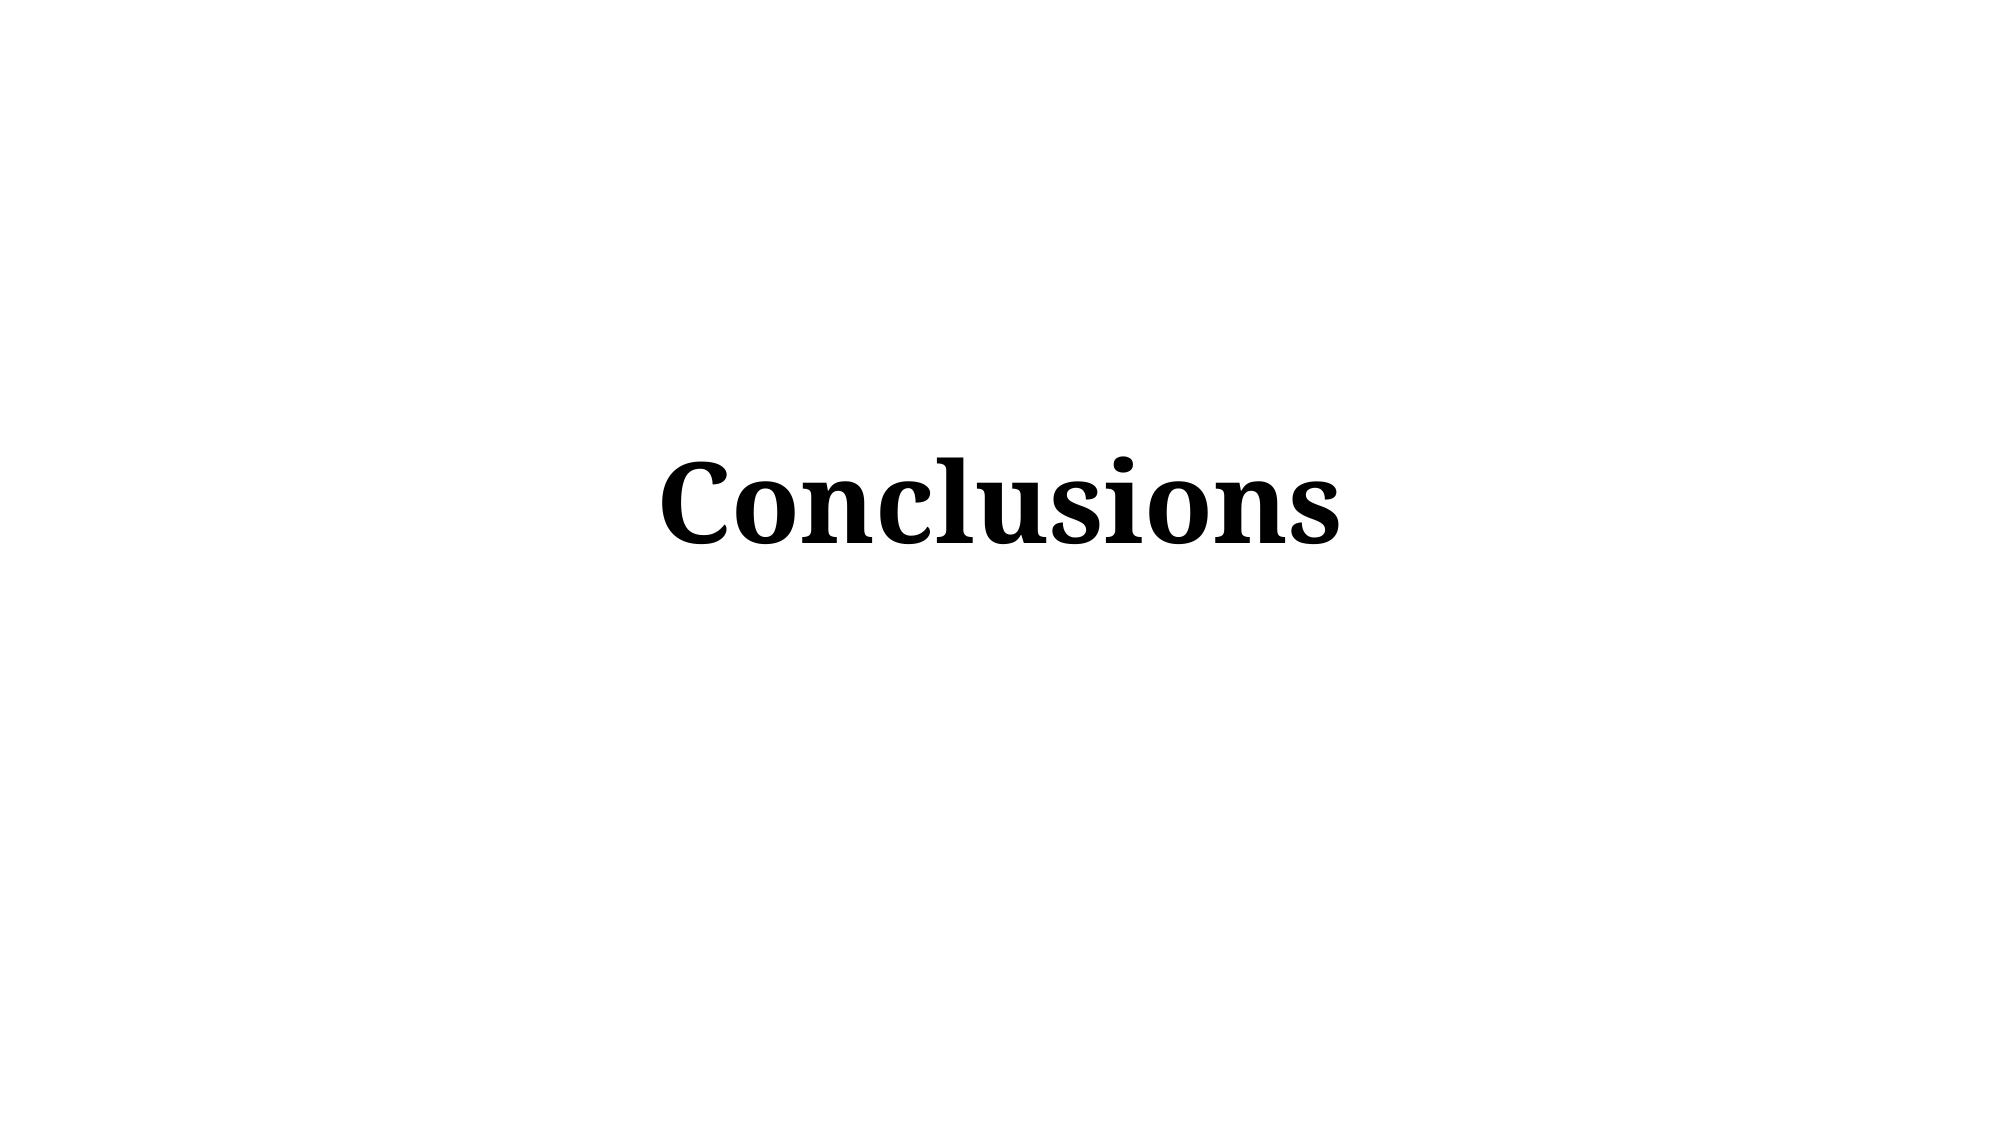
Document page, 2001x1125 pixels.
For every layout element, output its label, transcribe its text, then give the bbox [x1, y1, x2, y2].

title Conclusions [249, 184, 1750, 576]
